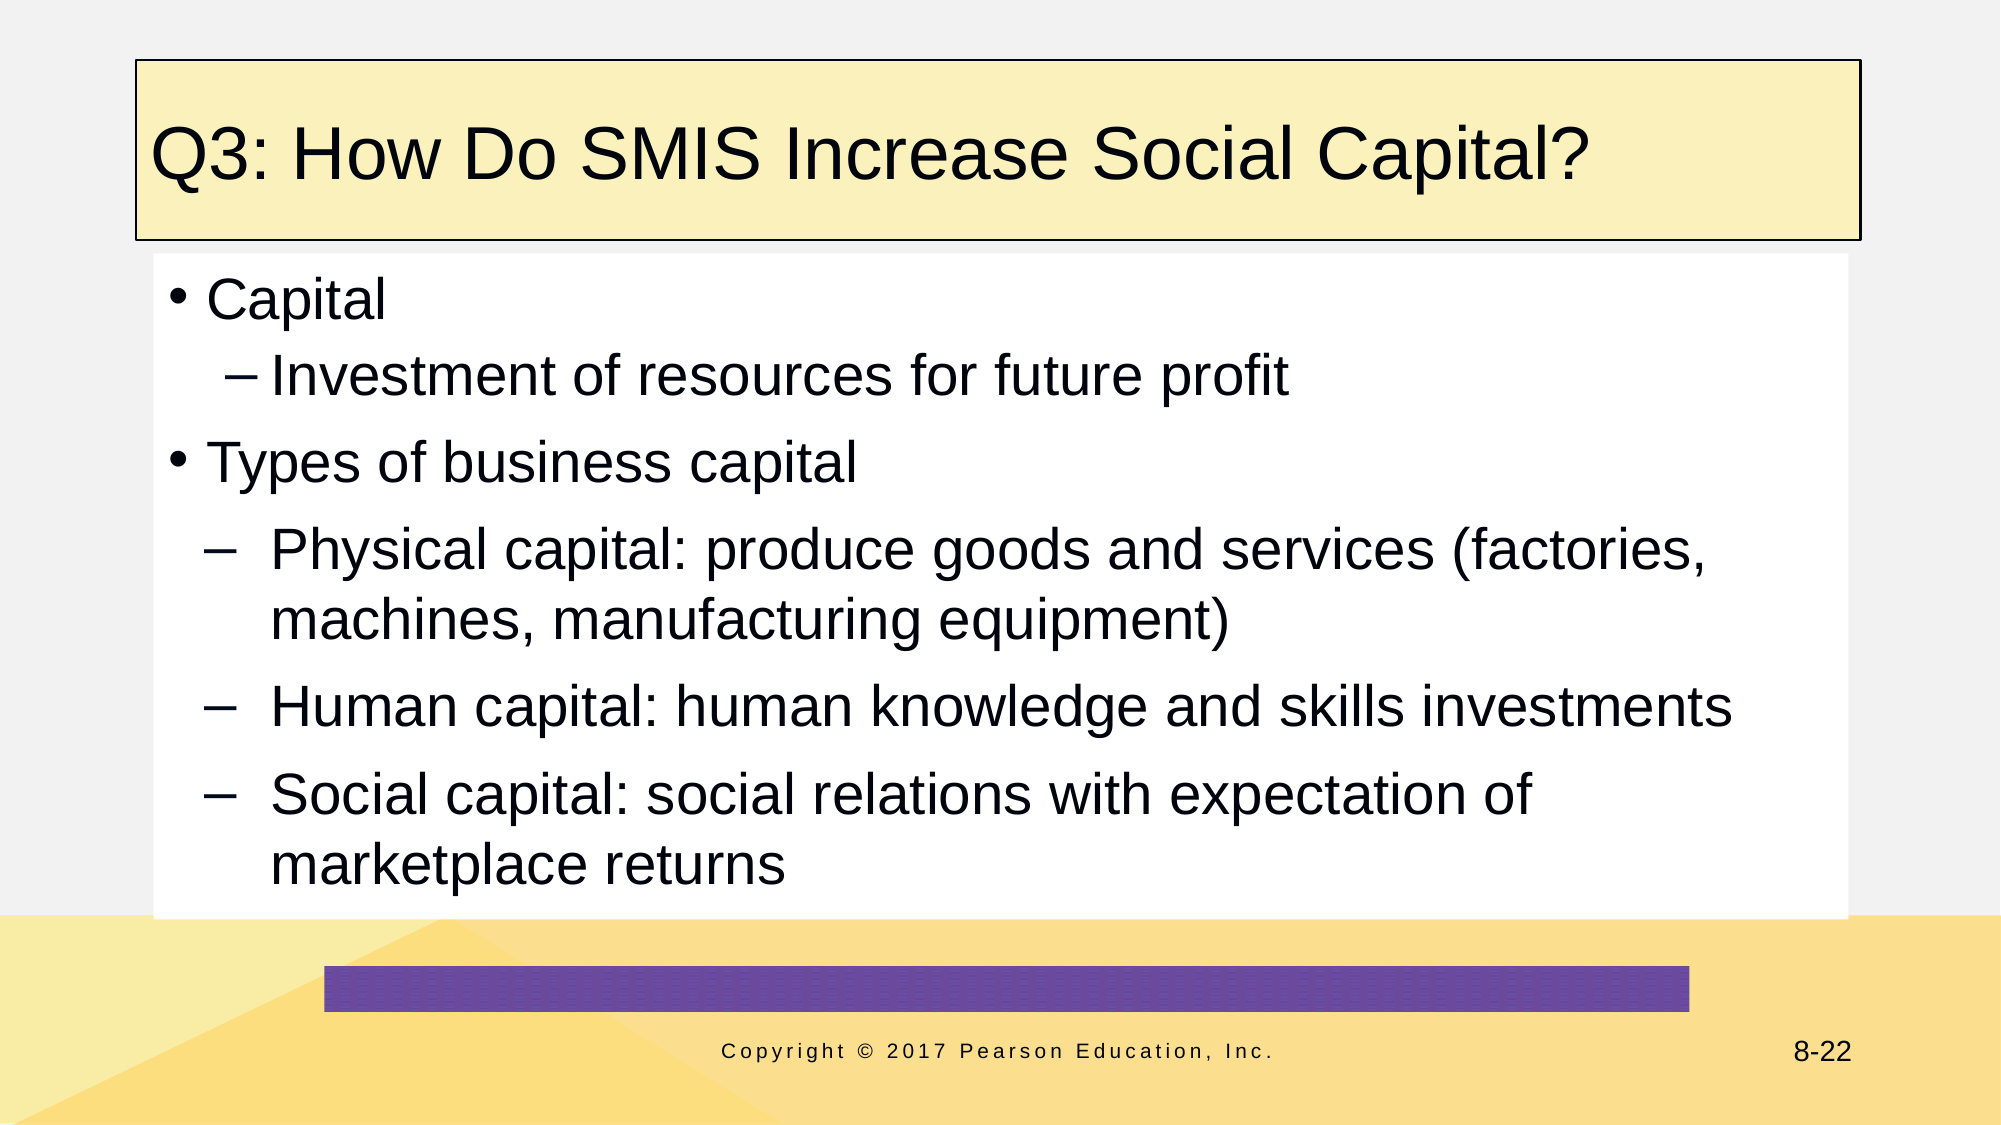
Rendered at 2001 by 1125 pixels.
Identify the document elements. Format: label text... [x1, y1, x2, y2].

title Q3: How Do SMIS Increase Social Capital? [135, 59, 1862, 241]
footer Copyright © 2017 Pearson Education, Inc. [326, 1025, 1677, 1075]
list Capital Investment of resources for future profit Types of business capital Physical capital: produce goods and services (factories, machines, manufacturing equipment) Human capital: human knowledge and skills investments Social capital: social relations with expectation of marketplace returns [153, 253, 1849, 920]
